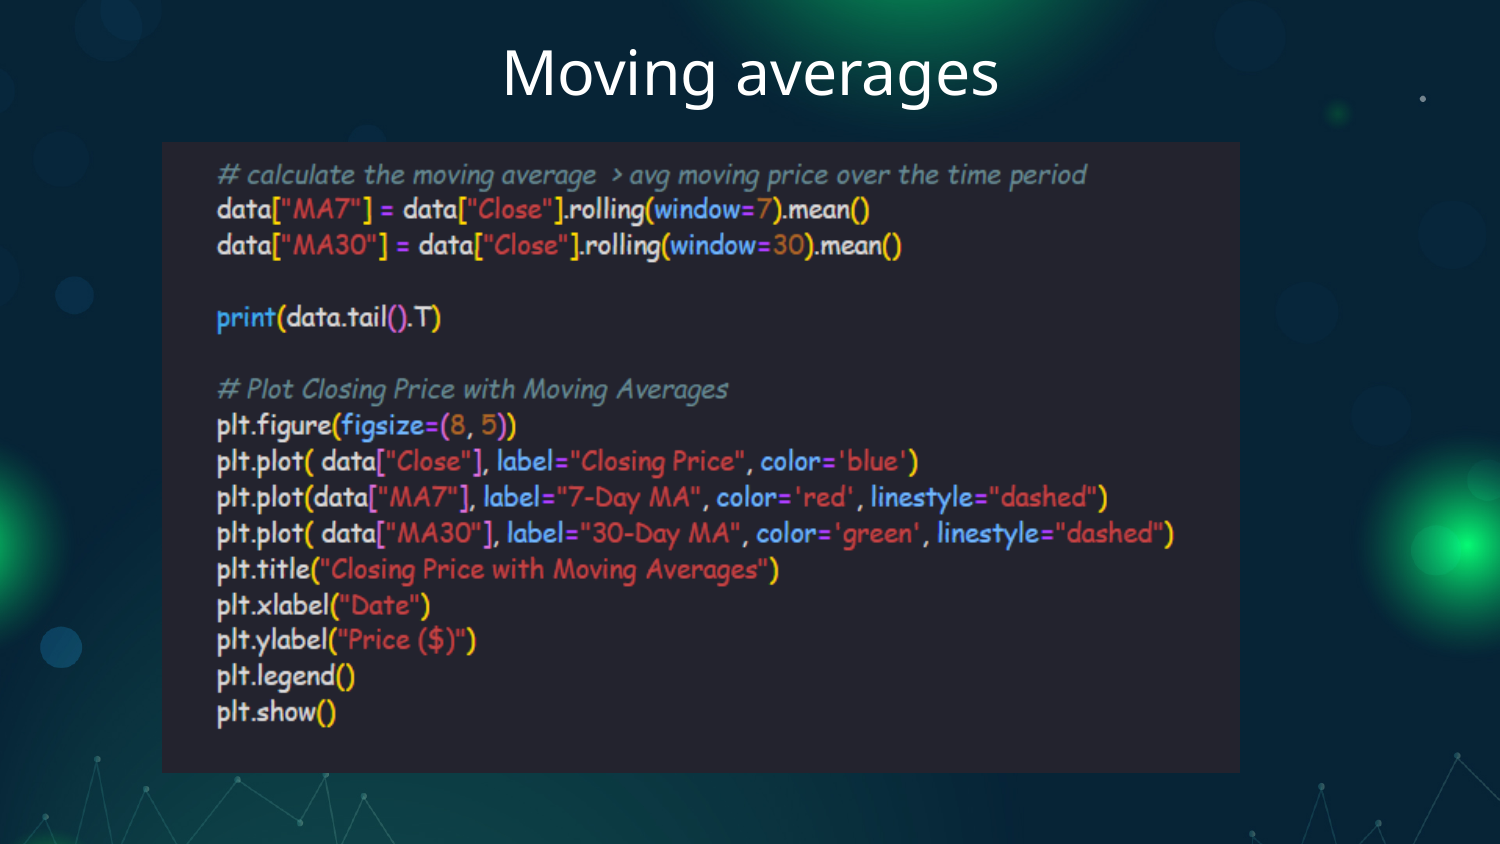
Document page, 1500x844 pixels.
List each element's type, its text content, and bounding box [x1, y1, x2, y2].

picture [0, 0, 1500, 844]
title Moving averages [131, 17, 1371, 112]
